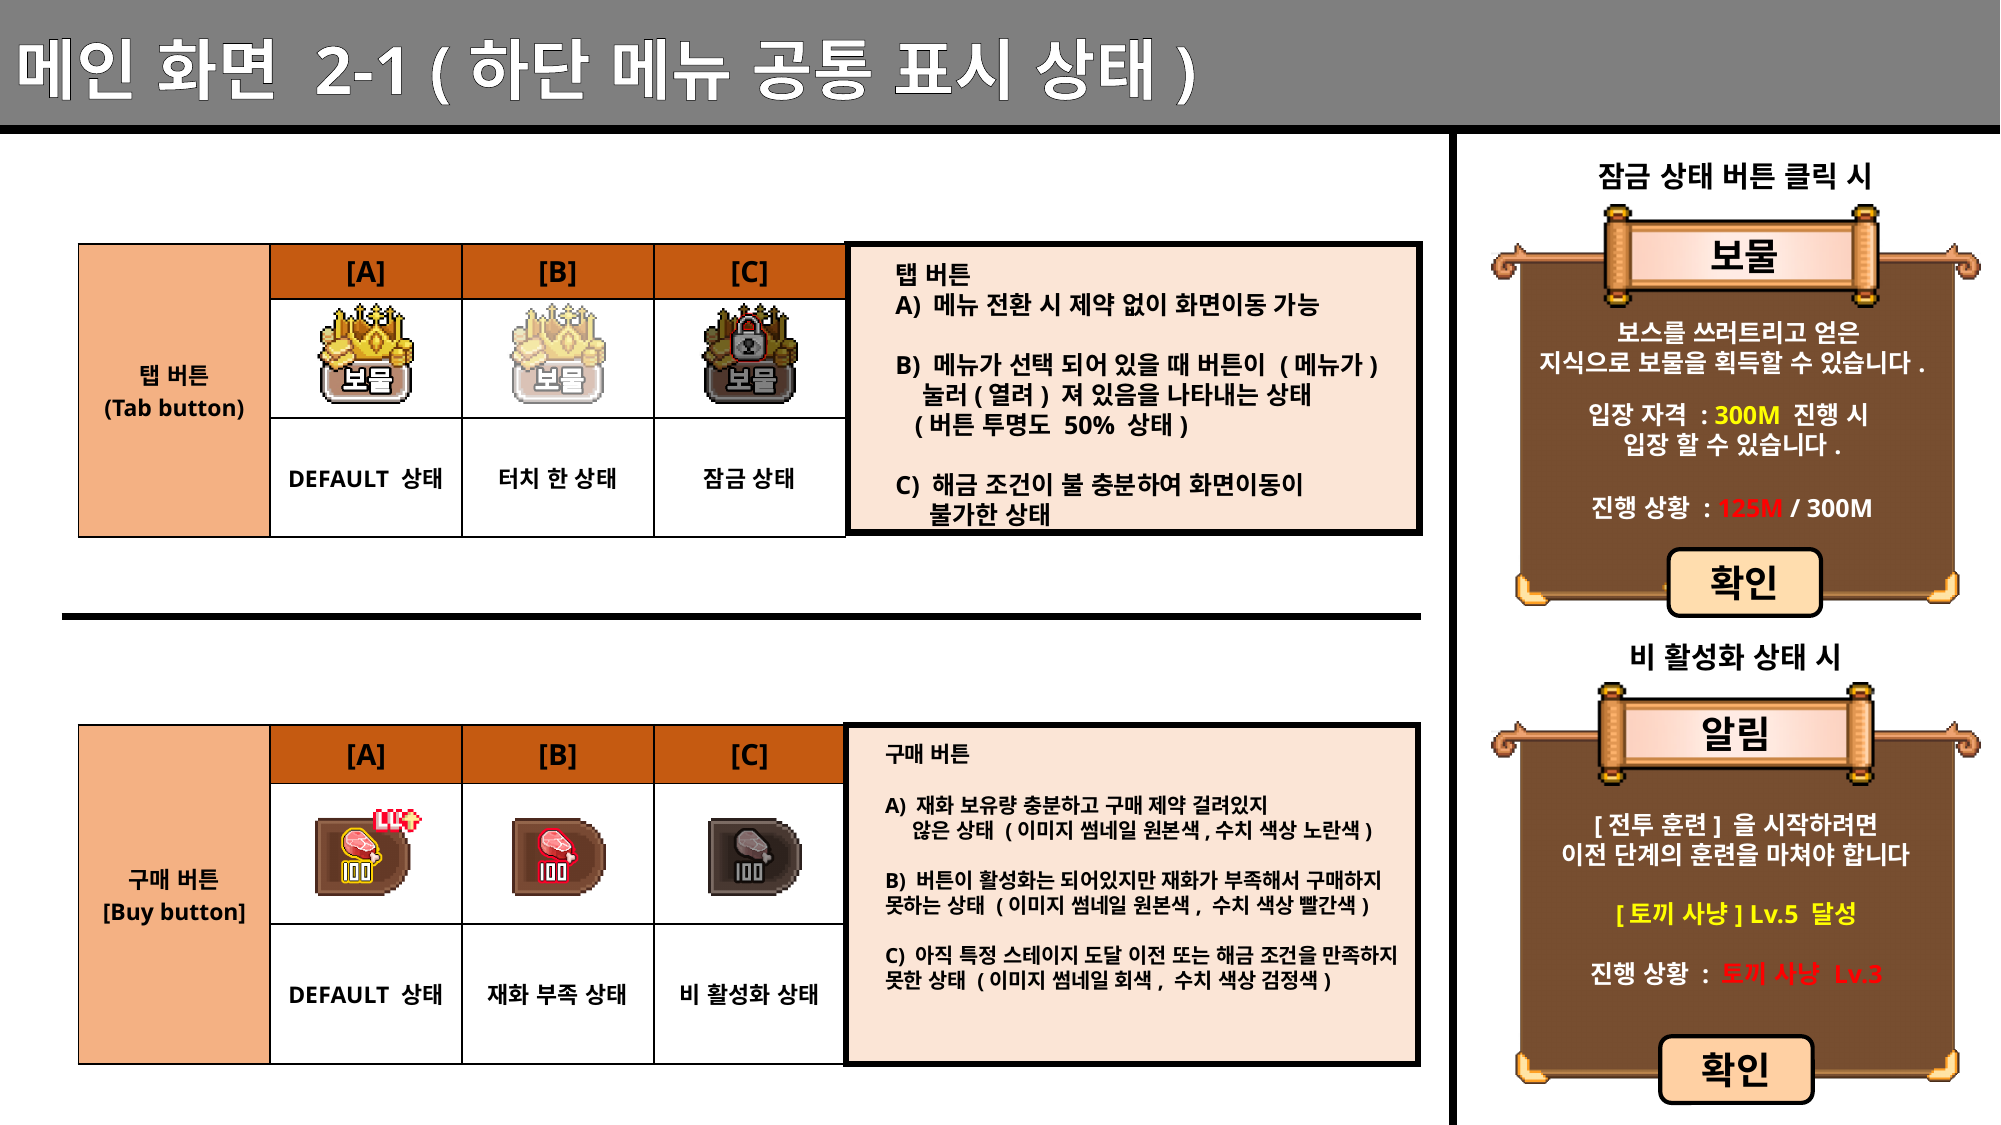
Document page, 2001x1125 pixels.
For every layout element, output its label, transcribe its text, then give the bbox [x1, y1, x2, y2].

picture [315, 303, 414, 404]
table_cell 터치 한 상태 [463, 419, 653, 536]
table_cell [655, 784, 845, 923]
picture [1491, 682, 1981, 1084]
table_header [A] [271, 245, 461, 298]
text_box [0, 0, 2000, 125]
picture [507, 303, 606, 404]
text_box [846, 243, 1421, 533]
table_cell 비 활성화 상태 [655, 925, 845, 1063]
text_box 확인 [1659, 1084, 1814, 1104]
text_box [845, 724, 1419, 1065]
table_header [B] [463, 726, 653, 783]
table_header [C] [655, 726, 845, 783]
text_box 메인 화면 2-1 (하단 메뉴 공통 표시 상태) [0, 20, 1298, 115]
table_header [C] [655, 245, 845, 298]
picture [708, 818, 802, 896]
picture [315, 809, 422, 896]
table_cell [271, 784, 461, 923]
table_cell [271, 300, 461, 417]
table_header [B] [463, 245, 653, 298]
table_header [A] [271, 726, 461, 783]
text_box 탭 버튼 A) 메뉴 전환 시 제약 없이 화면이동 가능 B) 메뉴가 선택 되어 있을 때 버튼이 (메뉴가) 눌러(열려) 져 있음을 나타내는 상태 (버튼 투명도 50% 상태) C) 해금 조건이 불 충분하여 화면이동이 불가한 상태 [880, 252, 1393, 582]
table_header 탭 버튼 (Tab button) [79, 245, 269, 536]
table_cell [463, 300, 653, 417]
table_header 구매 버튼 [Buy button] [79, 726, 269, 1063]
table_cell DEFAULT 상태 [271, 419, 461, 536]
table_cell DEFAULT 상태 [271, 925, 461, 1063]
table_cell 재화 부족 상태 [463, 925, 653, 1063]
table_cell [463, 784, 653, 923]
table_cell 잠금 상태 [655, 419, 845, 536]
text_box 구매 버튼 A) 재화 보유량 충분하고 구매 제약 걸려있지 않은 상태 (이미지 썸네일 원본색,수치 색상 노란색) B) 버튼이 활성화는 되어있지만 재화가 부족해서 구매하지 못하는 상태 (이미지 썸네일 원본색, 수치 색상 빨간색) C) 아직 특정 스테이지 도달 이전 또는 해금 조건을 만족하지 못한 상태 (이미지 썸네일 회색, 수치 색상 검정색) [870, 733, 1415, 1046]
text_box 확인 [1667, 606, 1822, 617]
text_box 비 활성화 상태 시 [1614, 631, 1859, 682]
table_cell [655, 300, 845, 417]
picture [512, 818, 606, 896]
picture [1491, 204, 1981, 606]
text_box 잠금 상태 버튼 클릭 시 [1583, 150, 1890, 201]
picture [699, 303, 798, 404]
